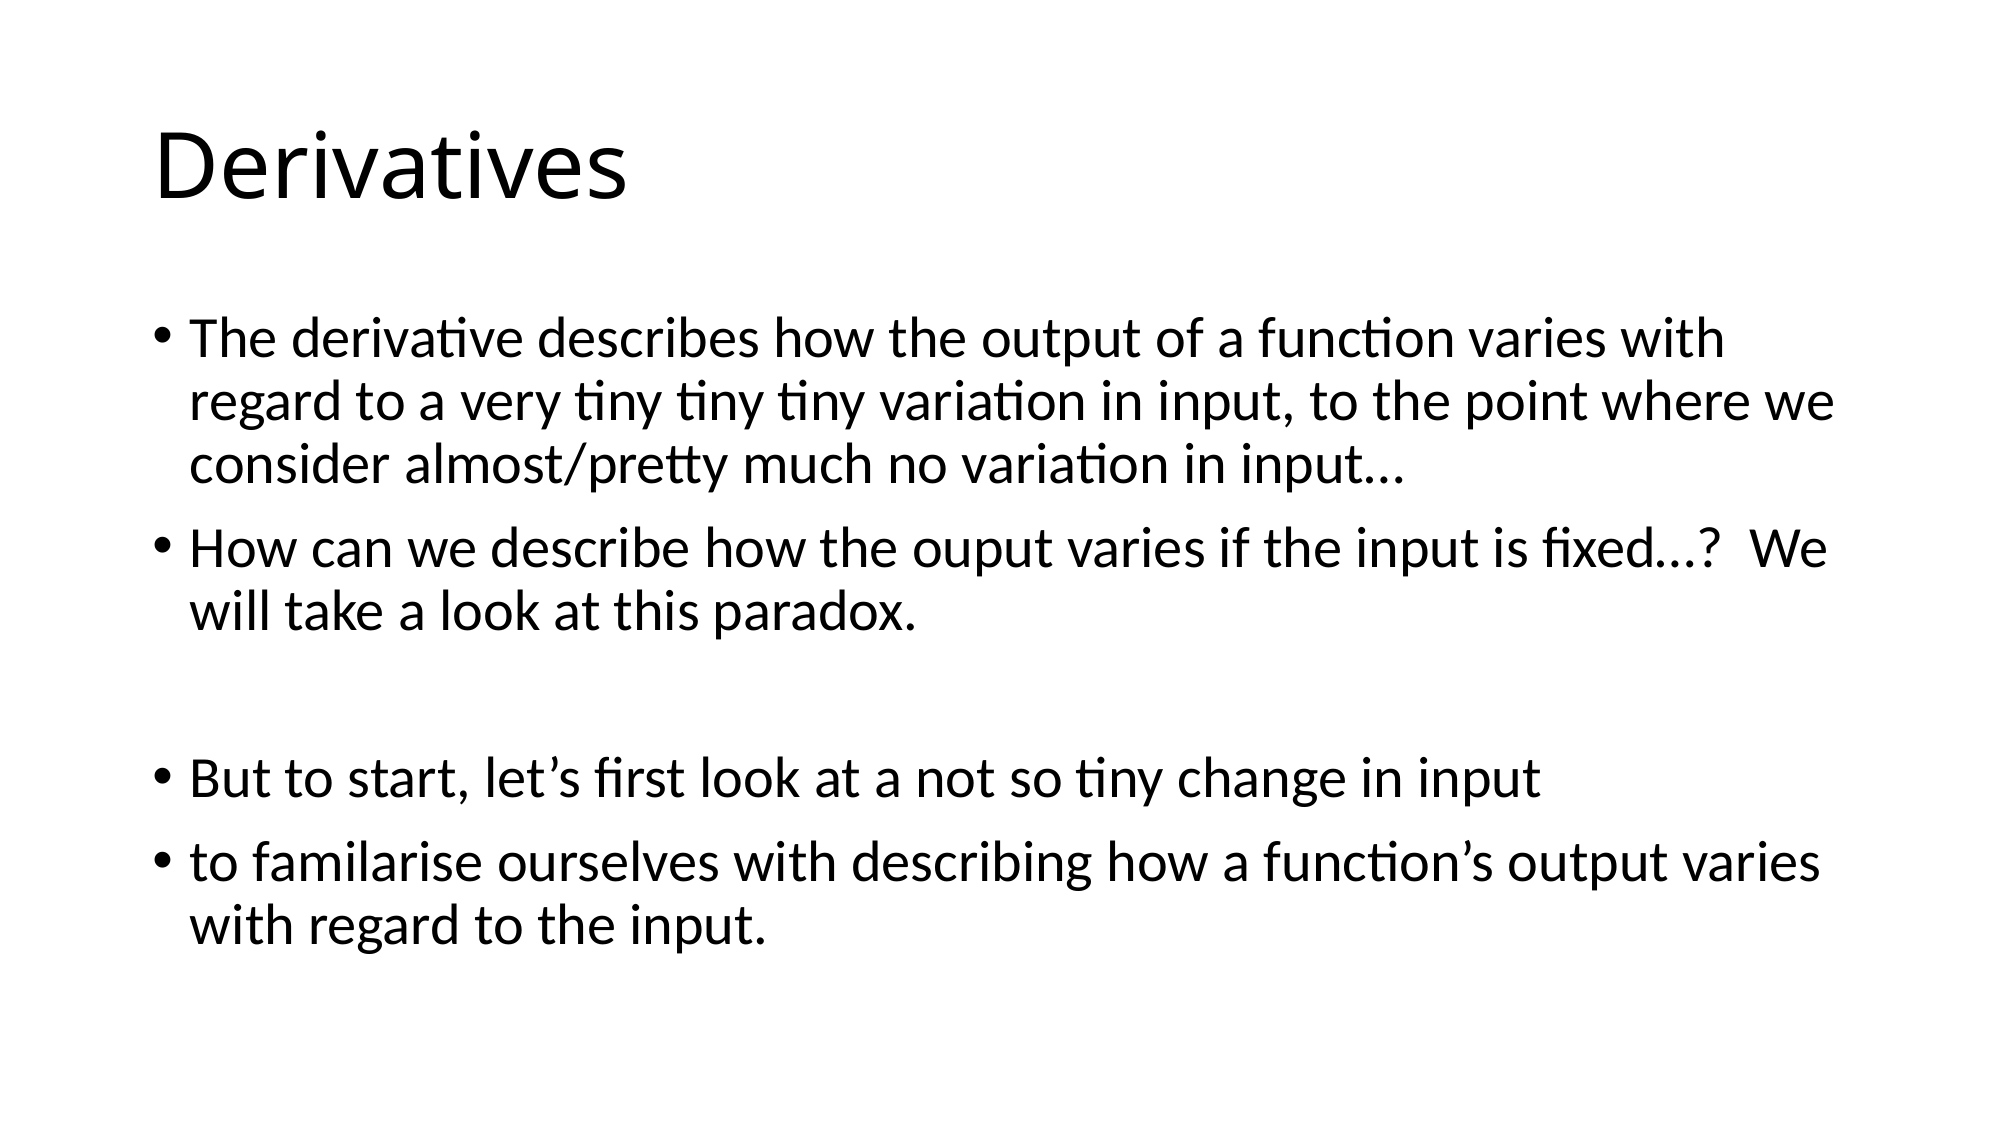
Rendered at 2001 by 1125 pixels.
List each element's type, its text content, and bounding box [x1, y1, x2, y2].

list The derivative describes how the output of a function varies with regard to a very tiny tiny tiny variation in input, to the point where we consider almost/pretty much no variation in input… How can we describe how the ouput varies if the input is fixed…? We will take a look at this paradox. But to start, let’s first look at a not so tiny change in input to familarise ourselves with describing how a function’s output varies with regard to the input. [137, 299, 1863, 1014]
title Derivatives [137, 59, 1863, 278]
